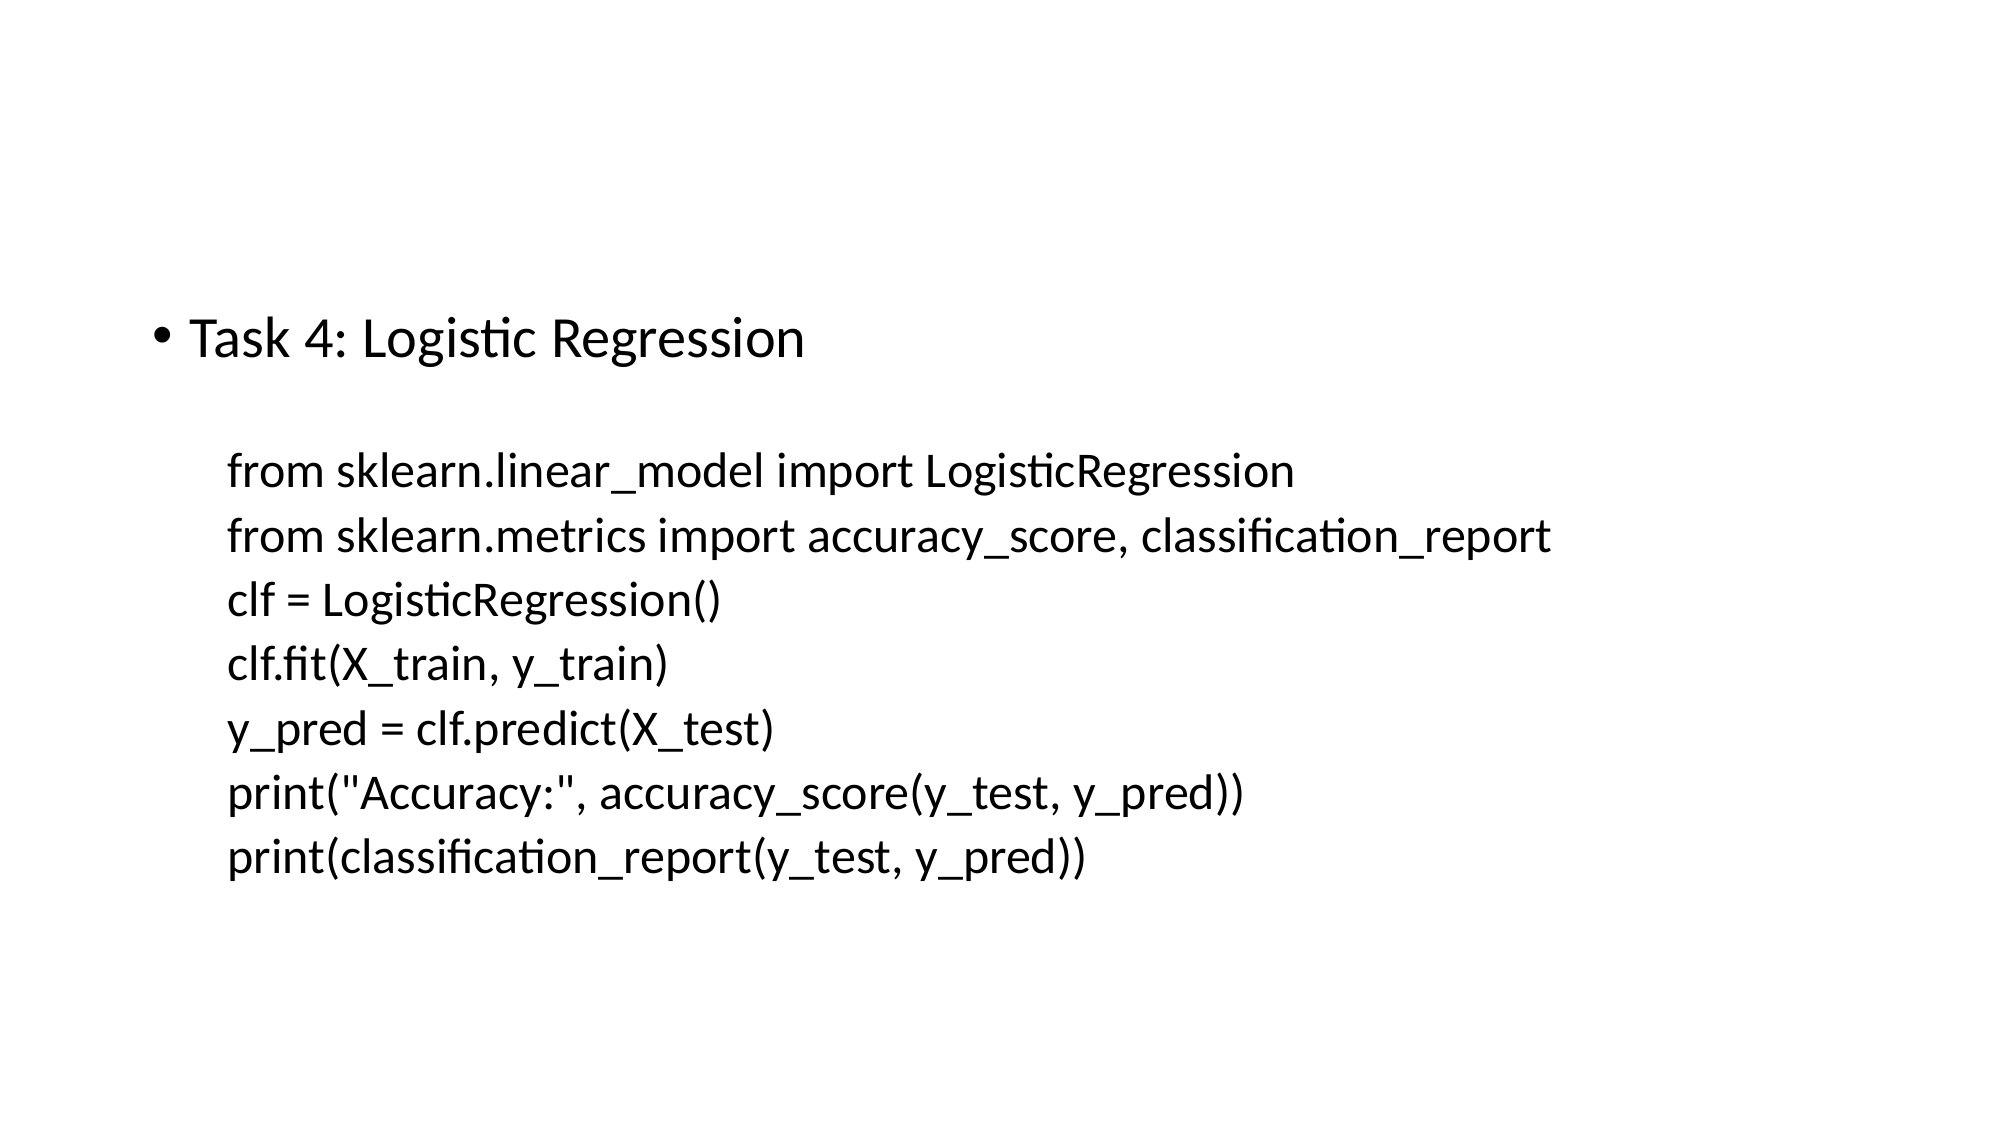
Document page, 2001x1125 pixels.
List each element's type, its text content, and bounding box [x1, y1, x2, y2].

list Task 4: Logistic Regression from sklearn.linear_model import LogisticRegression from sklearn.metrics import accuracy_score, classification_report clf = LogisticRegression() clf.fit(X_train, y_train) y_pred = clf.predict(X_test) print("Accuracy:", accuracy_score(y_test, y_pred)) print(classification_report(y_test, y_pred)) [137, 299, 1863, 1014]
